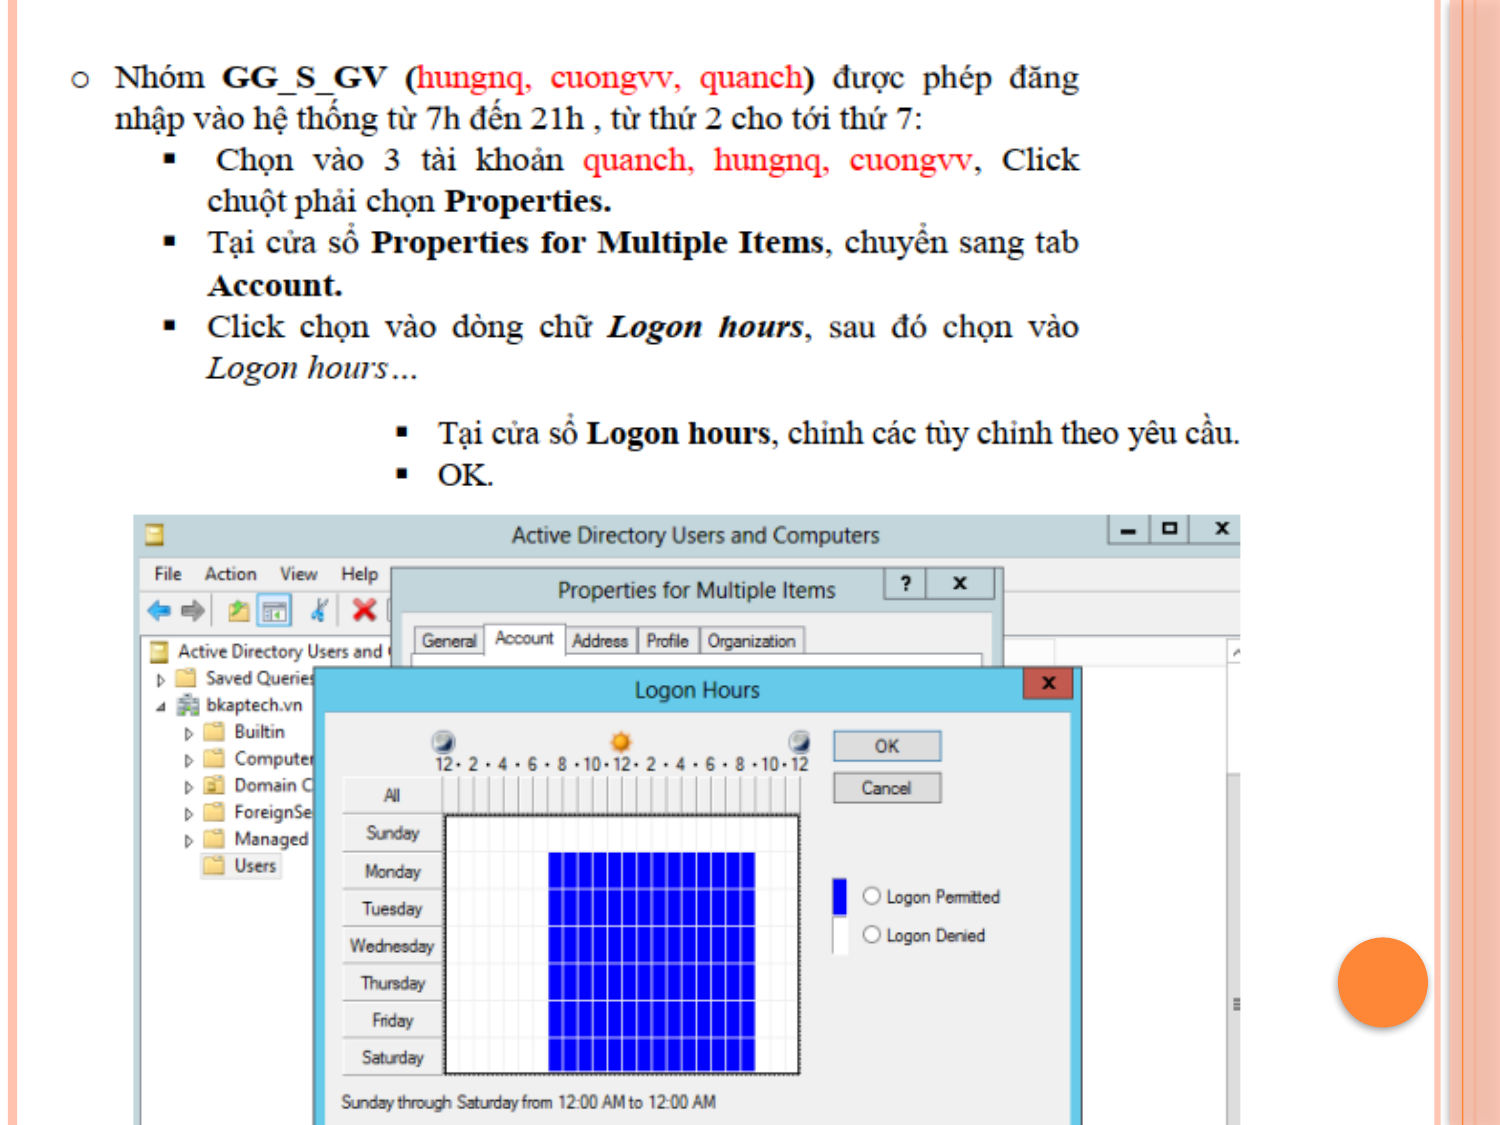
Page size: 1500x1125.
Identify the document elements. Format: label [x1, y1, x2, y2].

picture [66, 49, 1241, 1125]
